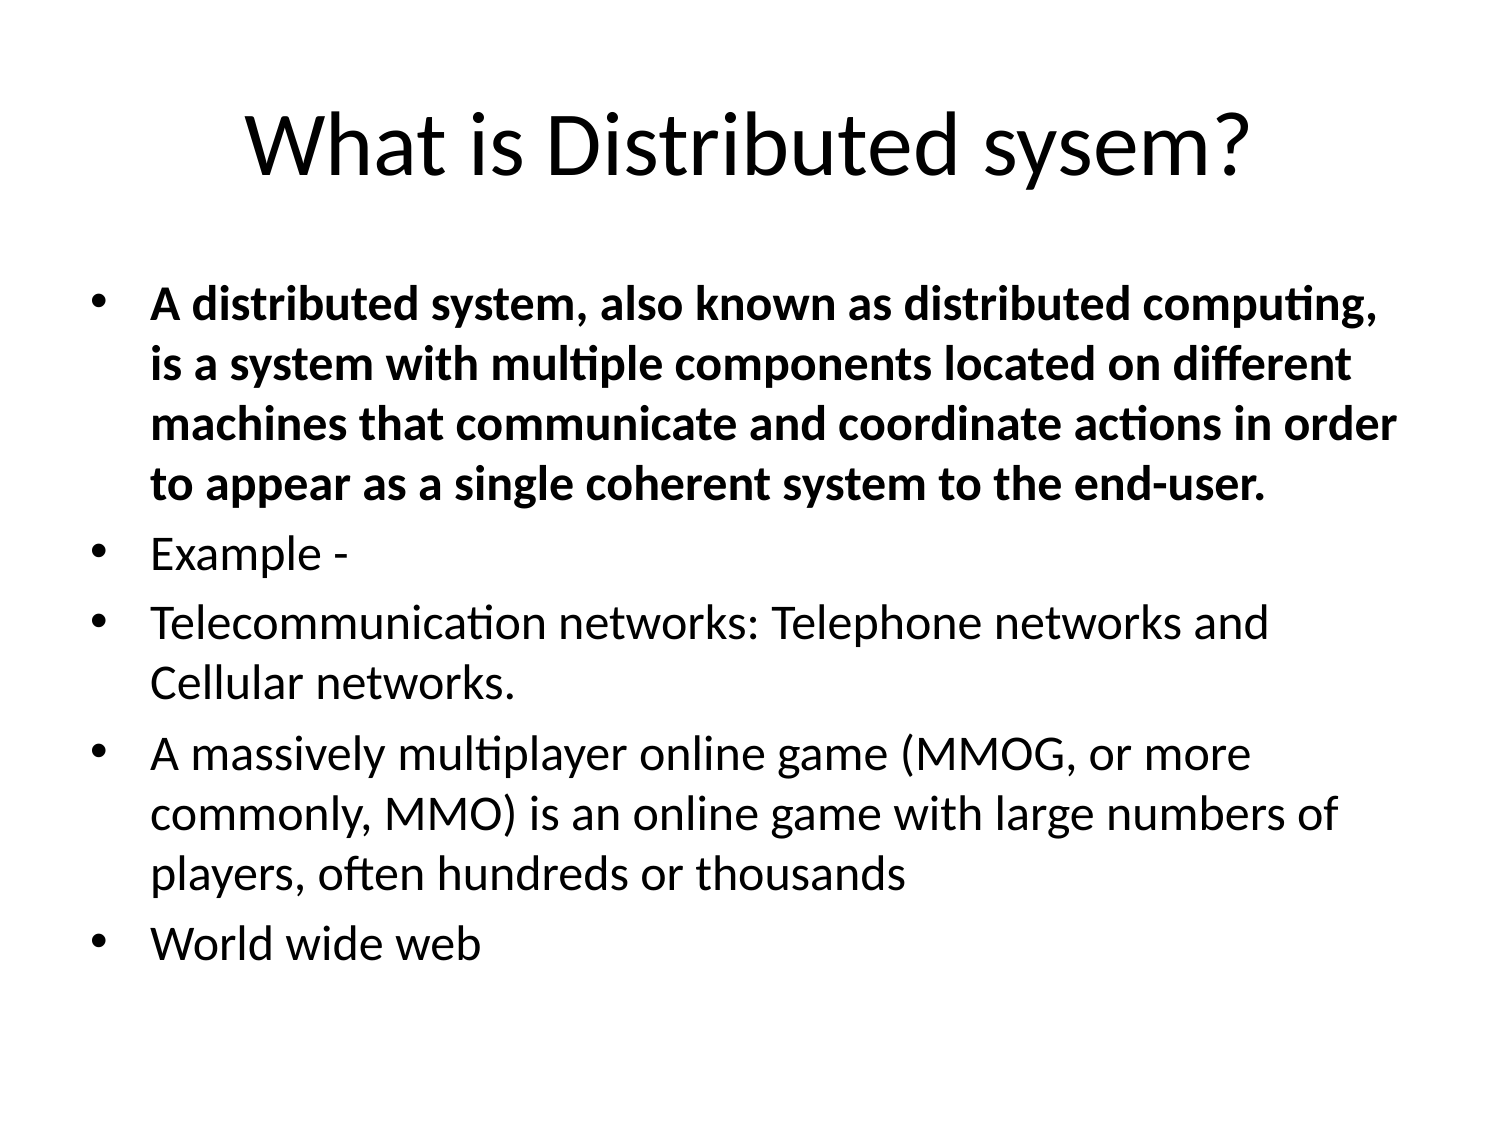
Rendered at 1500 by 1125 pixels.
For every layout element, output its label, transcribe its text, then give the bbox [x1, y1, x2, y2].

list A distributed system, also known as distributed computing, is a system with multiple components located on different machines that communicate and coordinate actions in order to appear as a single coherent system to the end-user. Example - Telecommunication networks: Telephone networks and Cellular networks. A massively multiplayer online game (MMOG, or more commonly, MMO) is an online game with large numbers of players, often hundreds or thousands World wide web [75, 262, 1425, 1005]
title What is Distributed sysem? [75, 45, 1425, 233]
